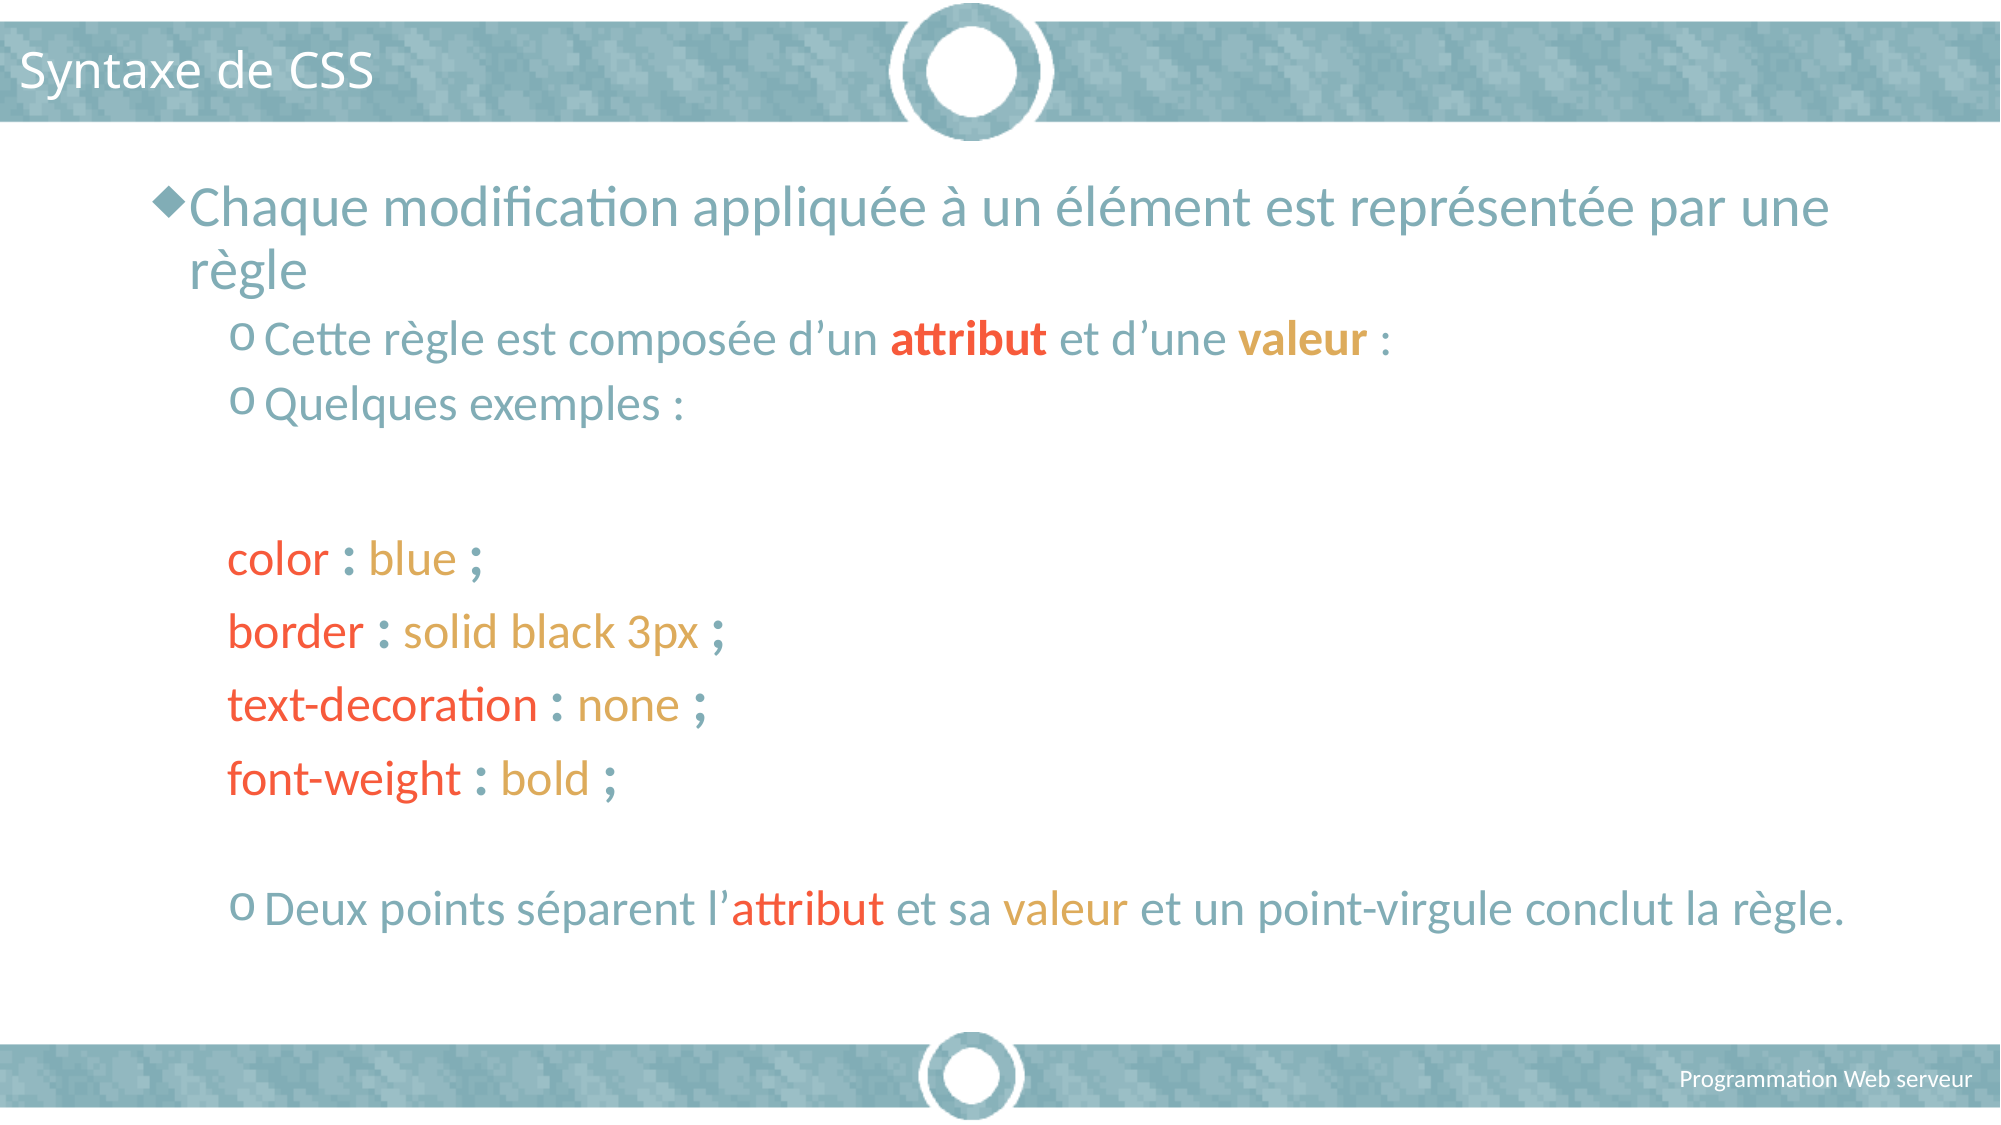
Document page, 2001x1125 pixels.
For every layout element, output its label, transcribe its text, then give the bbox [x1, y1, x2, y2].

picture [0, 3, 2000, 141]
list Chaque modification appliquée à un élément est représentée par une règle Cette règle est composée d’un attribut et d’une valeur : Quelques exemples : color : blue ; border : solid black 3px ; text-decoration : none ; font-weight : bold ; Deux points séparent l’attribut et sa valeur et un point-virgule conclut la règle. [137, 168, 1863, 1014]
picture [0, 1032, 2000, 1122]
title Syntaxe de CSS [4, 22, 884, 123]
